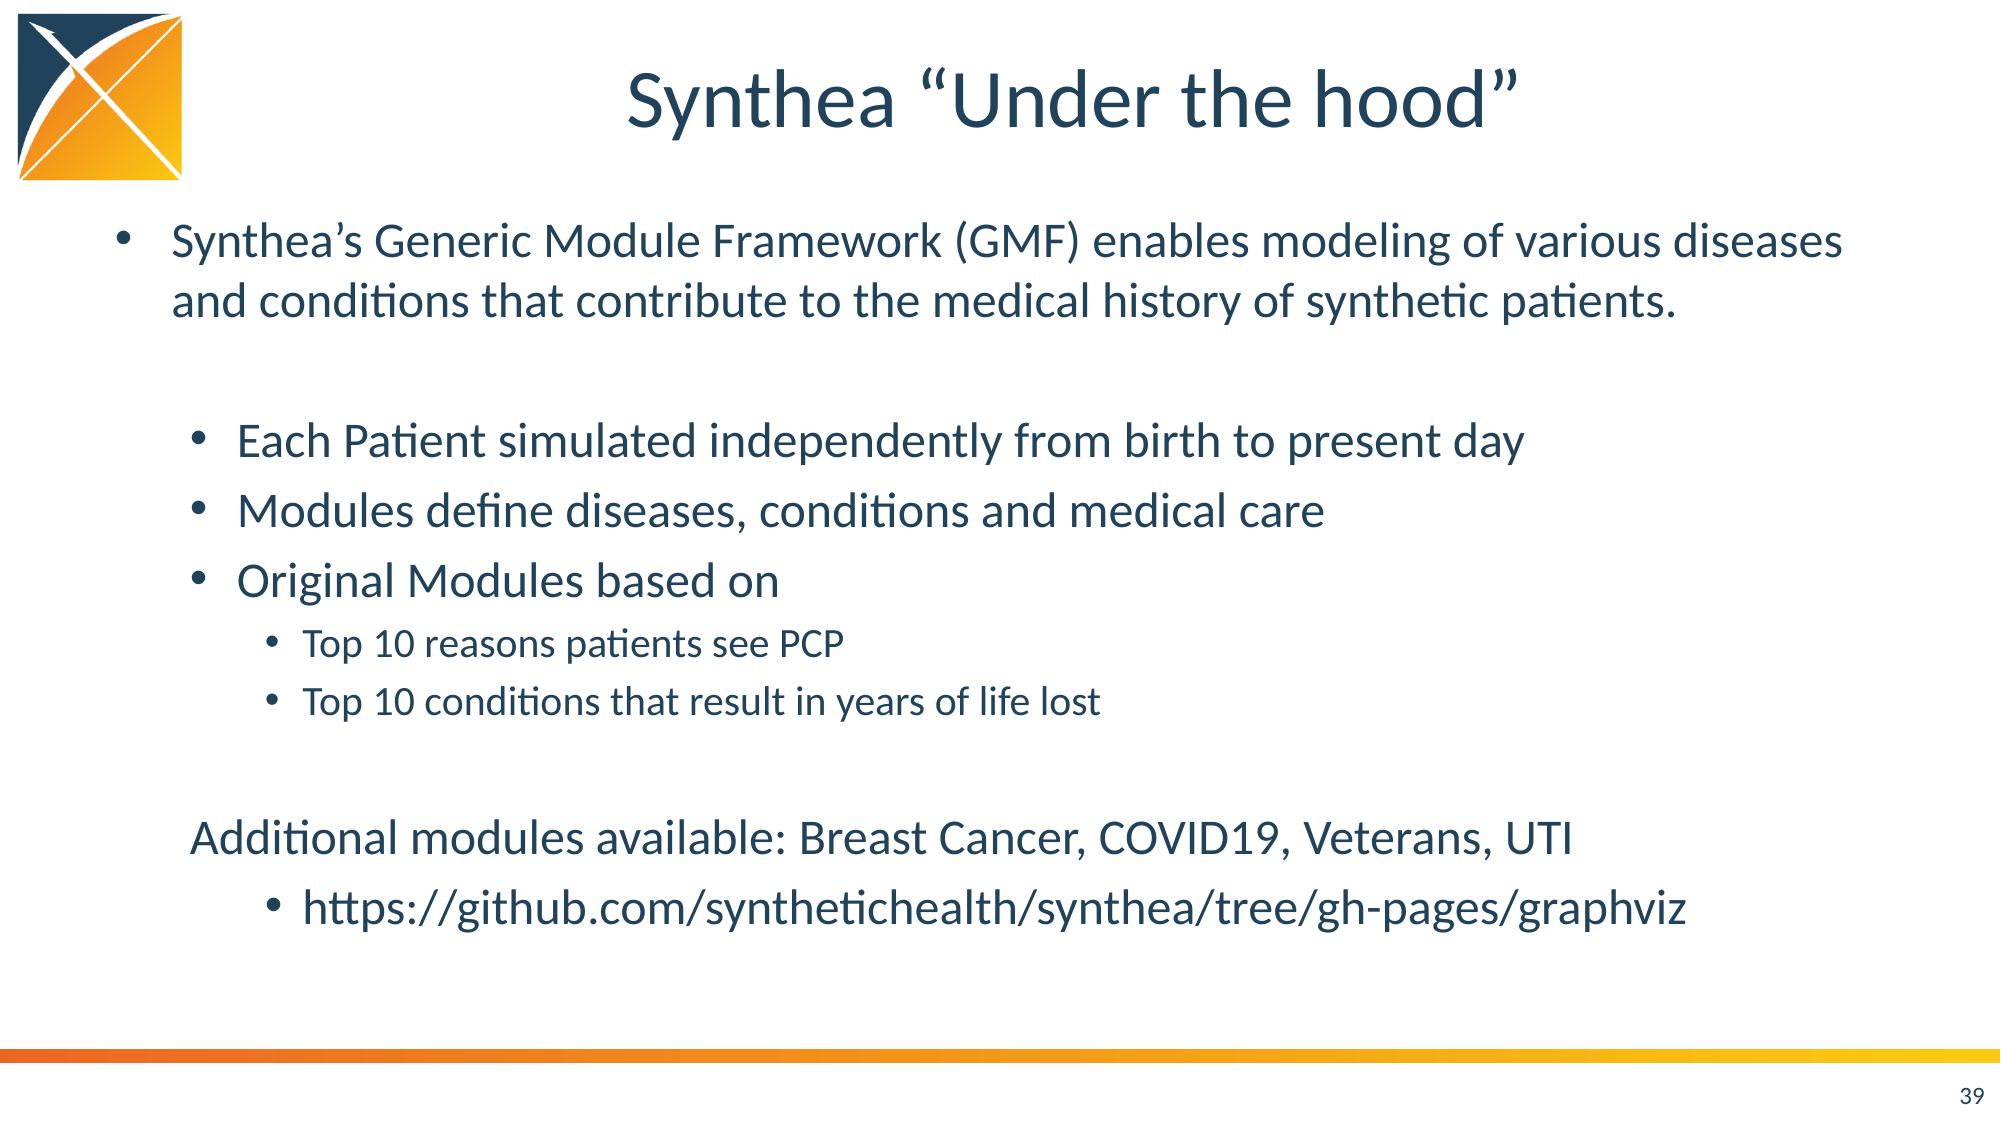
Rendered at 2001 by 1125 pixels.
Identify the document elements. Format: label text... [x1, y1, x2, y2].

slide_number 39 [1533, 1065, 2000, 1125]
title Synthea “Under the hood” [249, 24, 1900, 163]
list Synthea’s Generic Module Framework (GMF) enables modeling of various diseases and conditions that contribute to the medical history of synthetic patients. Each Patient simulated independently from birth to present day Modules define diseases, conditions and medical care Original Modules based on Top 10 reasons patients see PCP Top 10 conditions that result in years of life lost Additional modules available: Breast Cancer, COVID19, Veterans, UTI https://github.com/synthetichealth/synthea/tree/gh-pages/graphviz [99, 200, 1900, 1005]
picture [0, 0, 206, 200]
